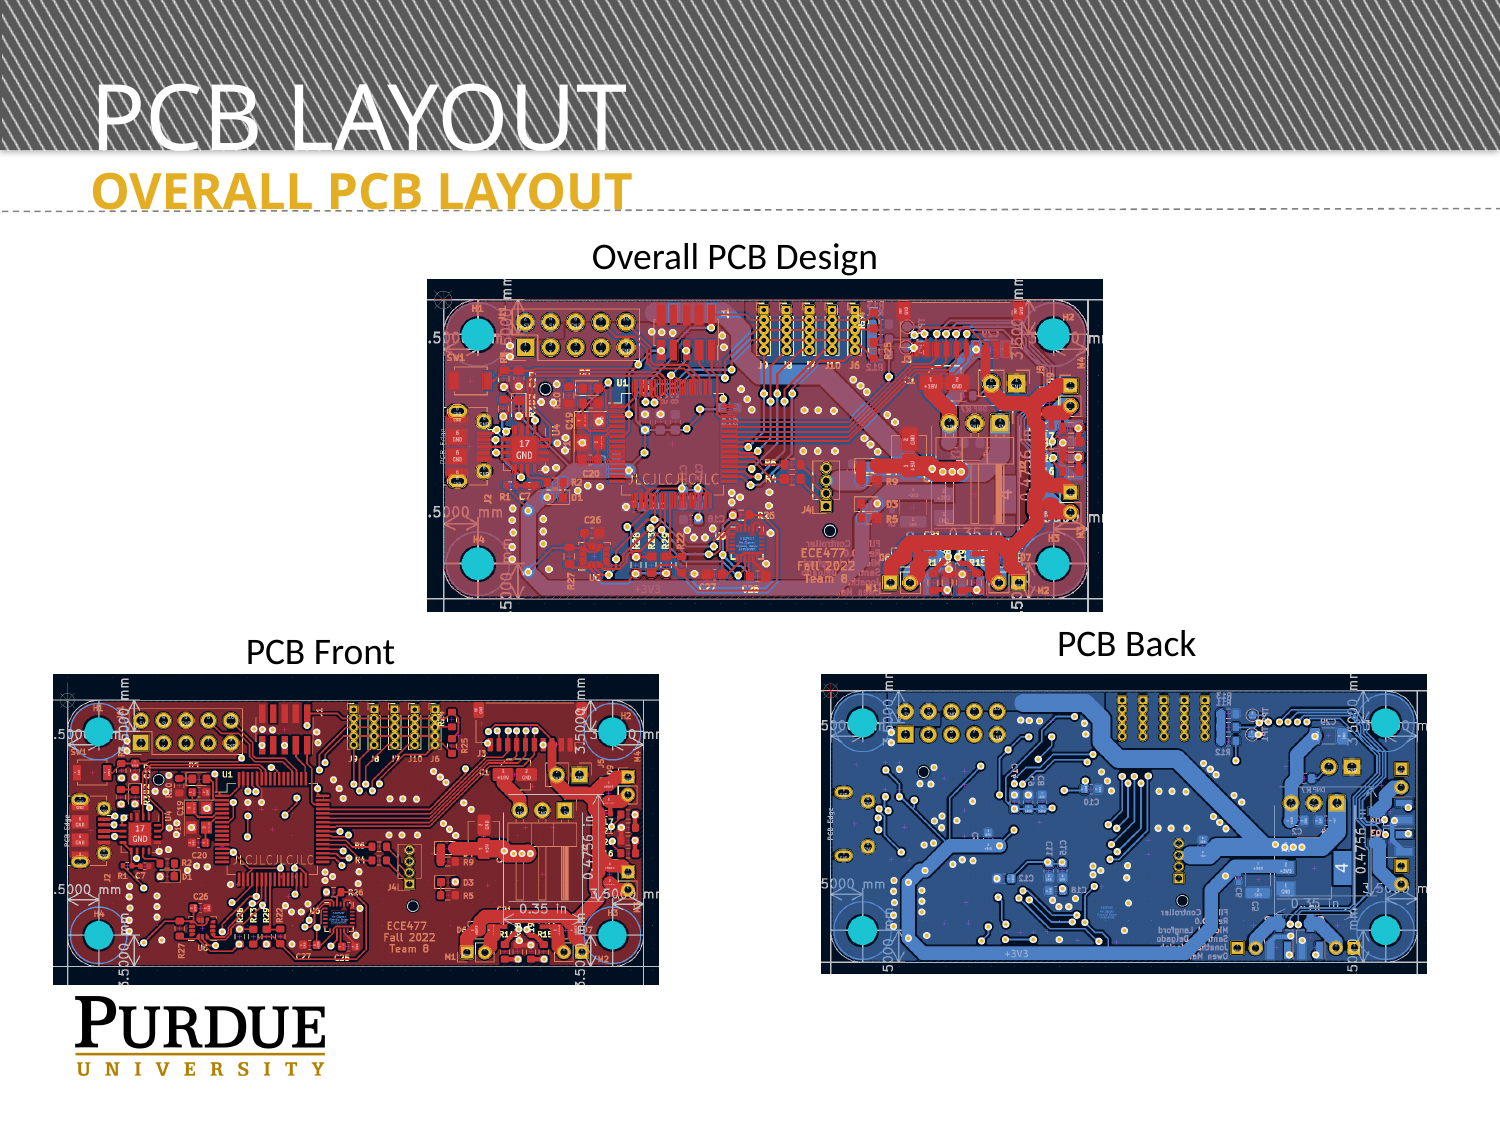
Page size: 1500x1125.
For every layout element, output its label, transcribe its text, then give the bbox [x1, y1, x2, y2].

picture [53, 674, 659, 985]
text_box Overall PCB Design [577, 224, 923, 278]
title PCB Layout [75, 51, 1427, 175]
text_box PCB Back [1042, 611, 1389, 672]
picture [821, 674, 1427, 974]
list Overall PCB Layout [75, 151, 1425, 225]
picture [427, 279, 1104, 612]
text_box PCB Front [231, 619, 577, 673]
picture [75, 996, 325, 1076]
